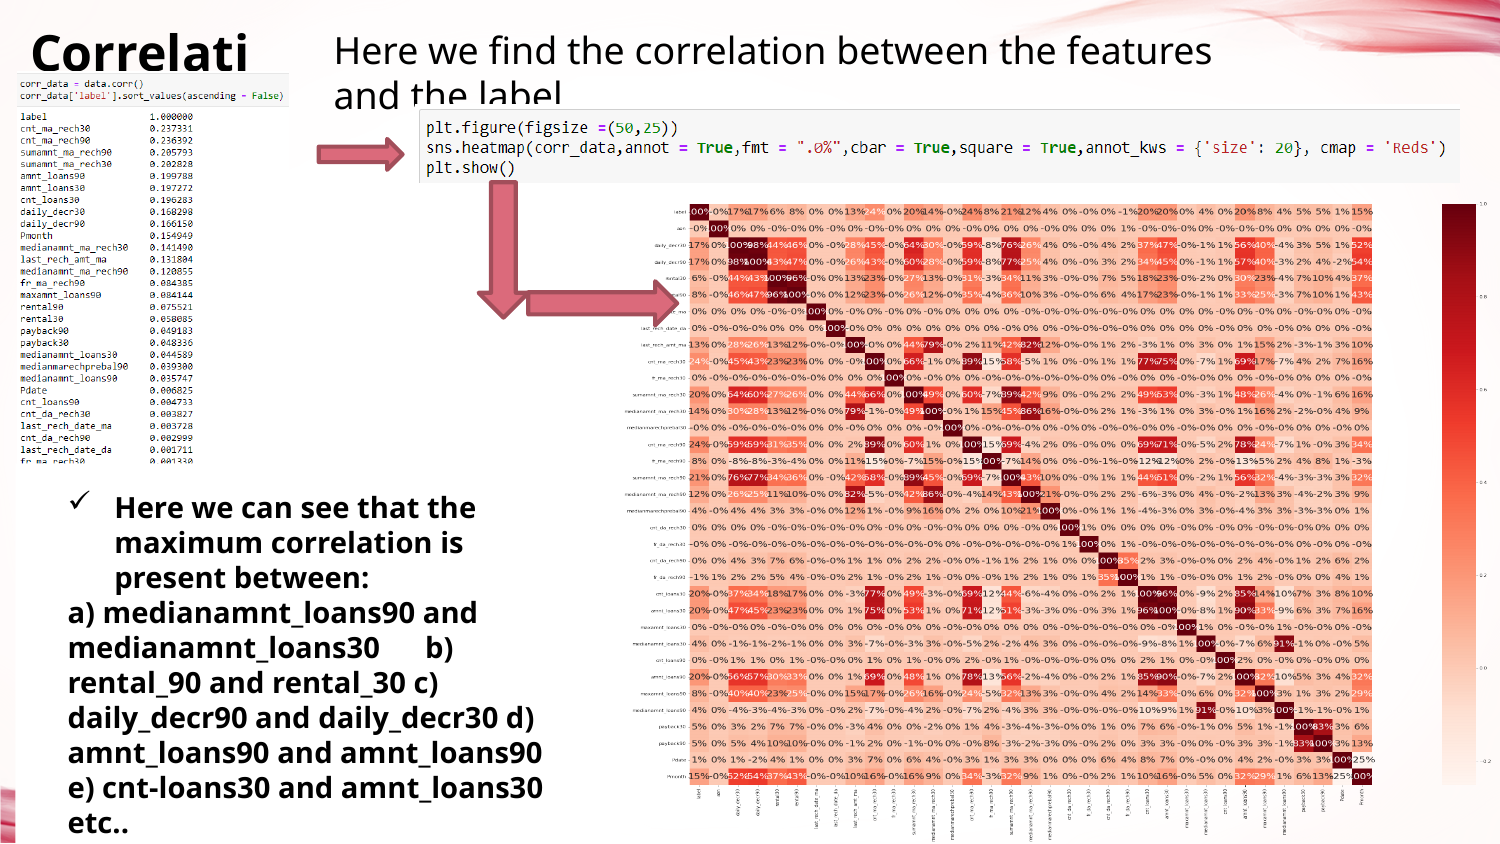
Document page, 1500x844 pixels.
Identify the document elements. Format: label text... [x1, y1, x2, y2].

text_box [526, 290, 615, 317]
text_box Here we find the correlation between the features and the label [318, 19, 1268, 125]
text_box Correlation: [15, 14, 287, 71]
text_box [316, 137, 405, 172]
picture [0, 734, 15, 844]
picture [0, 0, 1500, 844]
text_box Here we can see that the maximum correlation is present between: a) medianamnt_loans90 and medianamnt_loans30 b) rental_90 and rental_30 c) daily_decr90 and daily_decr30 d) amnt_loans90 and amnt_loans90 e) cnt-loans30 and amnt_loans30 etc.. we have a lot features which with high correlation above 80% [15, 463, 615, 844]
text_box [476, 191, 526, 320]
